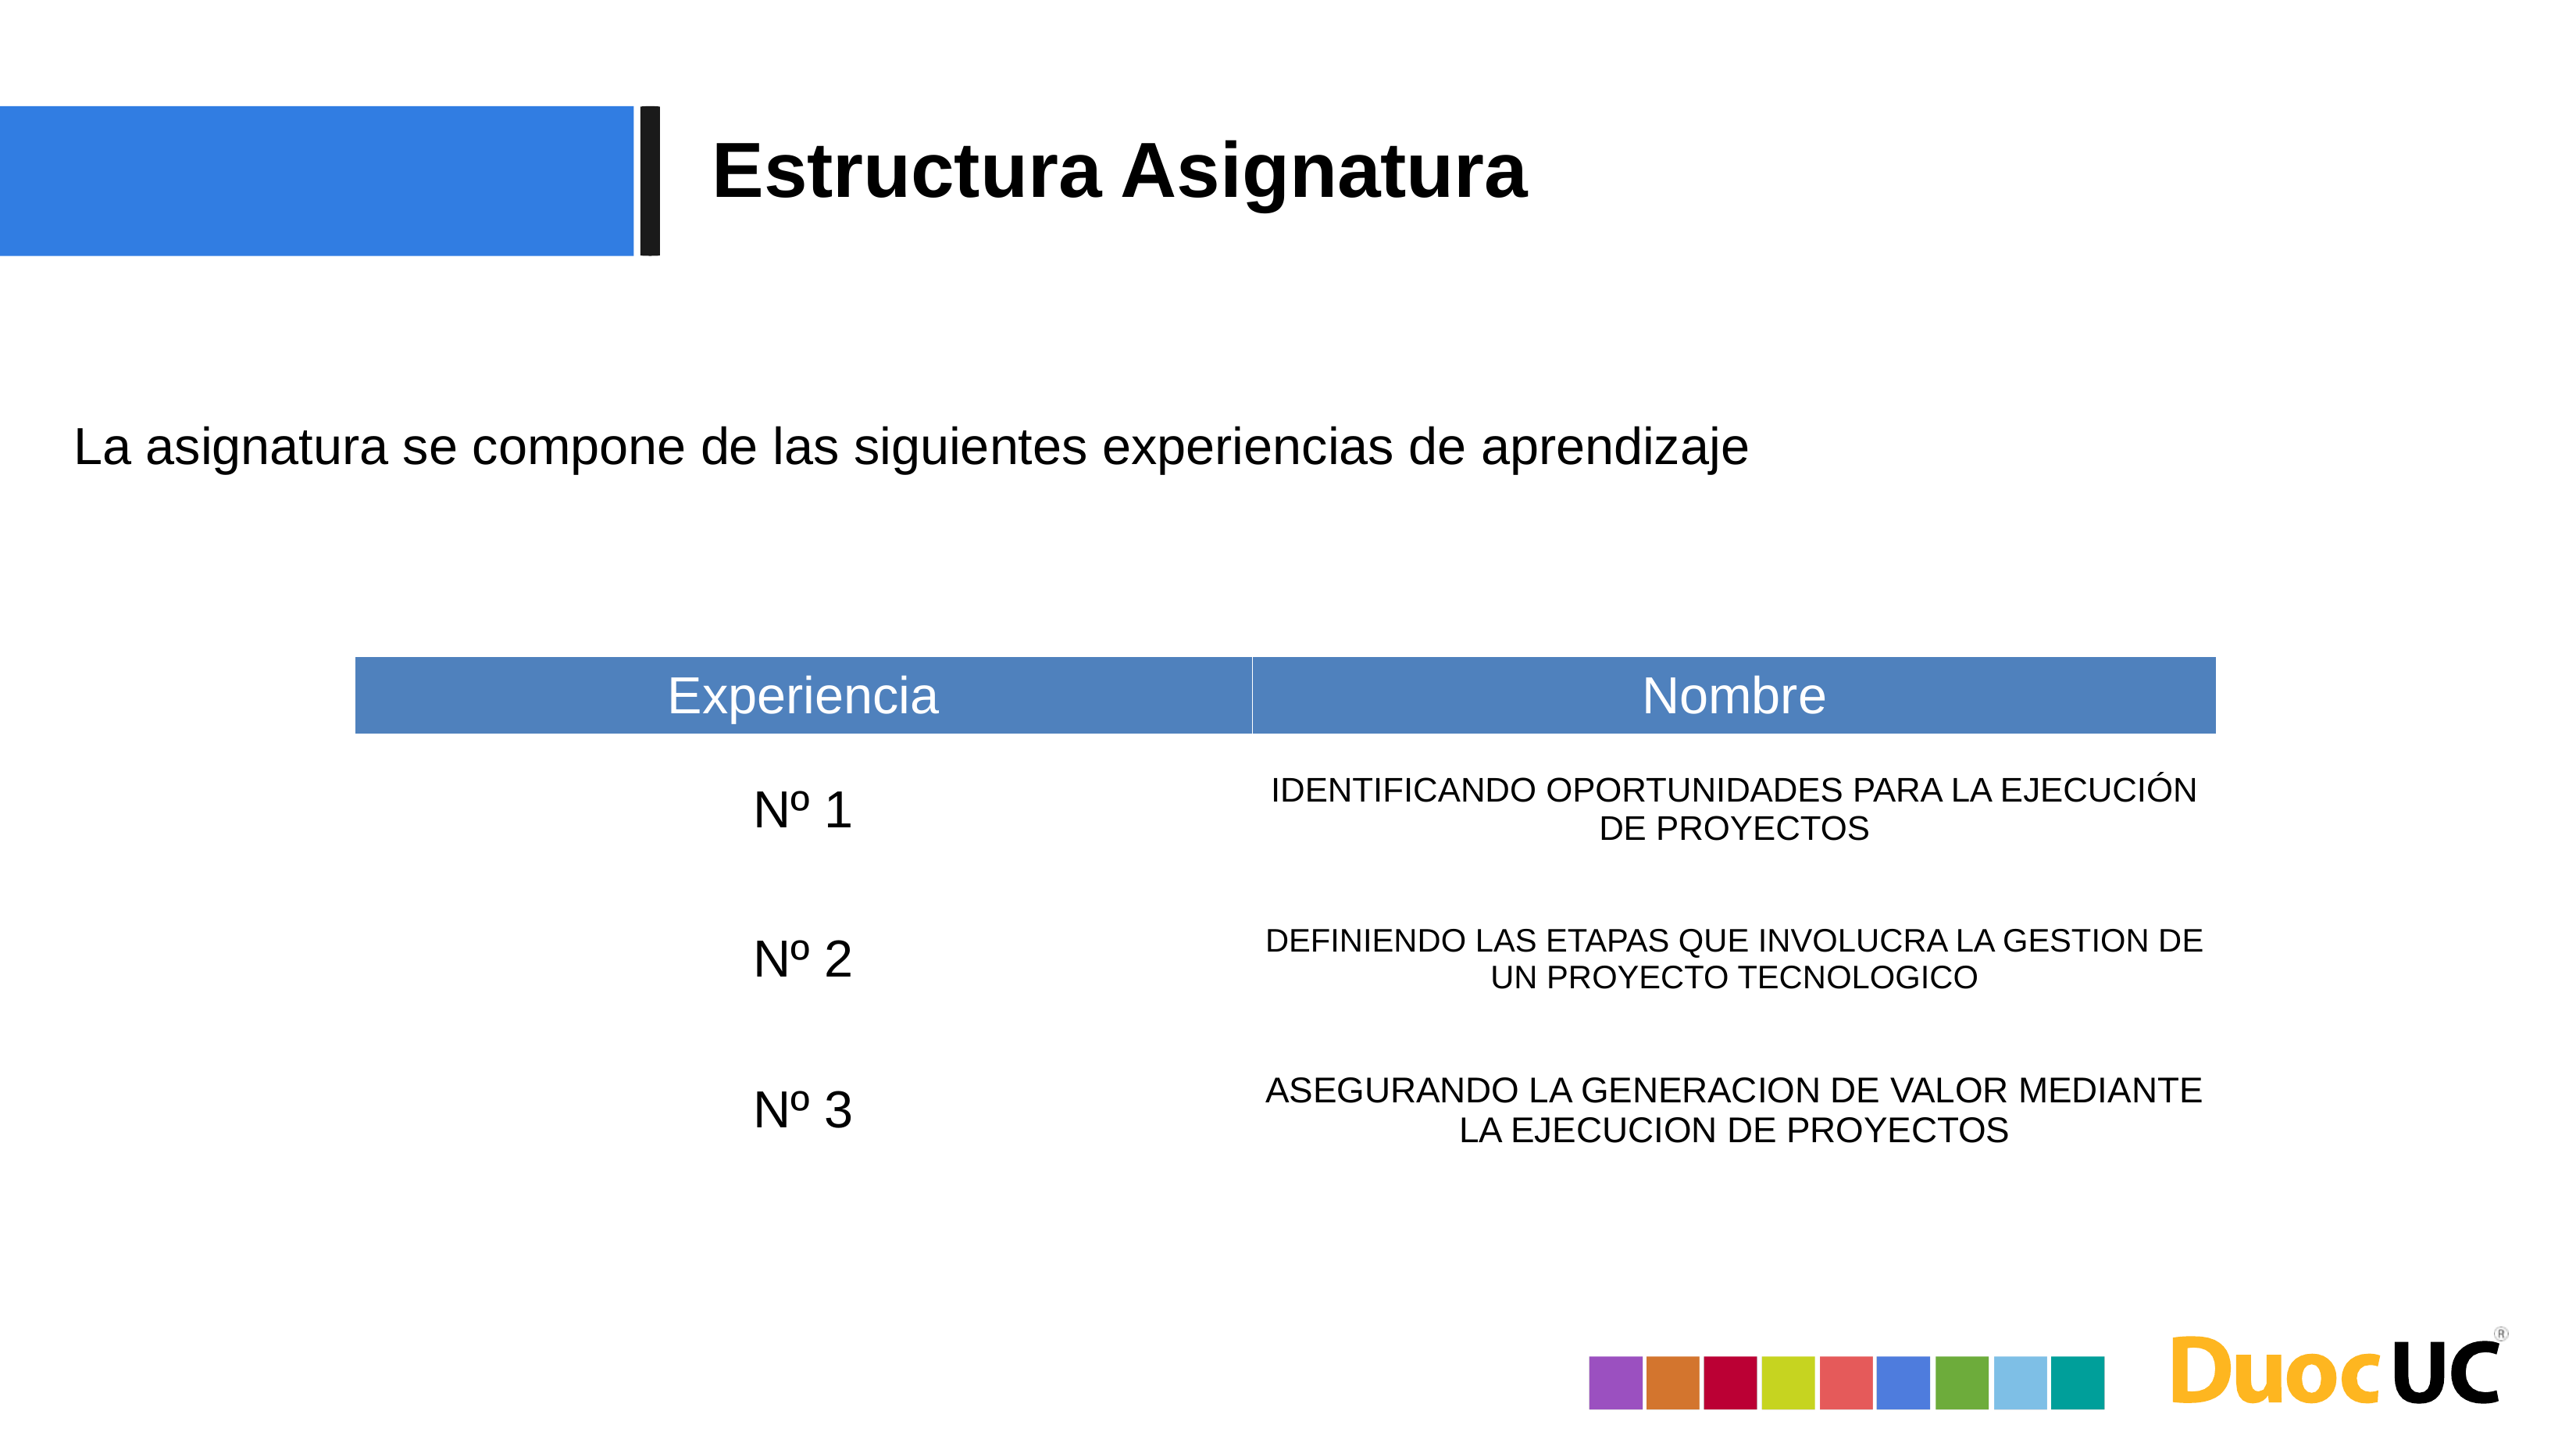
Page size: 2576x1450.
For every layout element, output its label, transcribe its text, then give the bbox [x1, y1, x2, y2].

list La asignatura se compone de las siguientes experiencias de aprendizaje [73, 412, 2548, 1241]
table_cell IDENTIFICANDO OPORTUNIDADES PARA LA EJECUCIÓN DE PROYECTOS [1253, 734, 2216, 884]
picture [2494, 1327, 2509, 1341]
table_cell Nº 2 [355, 885, 1252, 1032]
picture [1579, 1327, 2121, 1434]
table_cell Nº 3 [355, 1034, 1252, 1186]
table_header Experiencia [355, 657, 1252, 734]
table_cell Nº 1 [355, 734, 1252, 884]
table_cell DEFINIENDO LAS ETAPAS QUE INVOLUCRA LA GESTION DE UN PROYECTO TECNOLOGICO [1253, 885, 2216, 1032]
table_cell ASEGURANDO LA GENERACION DE VALOR MEDIANTE LA EJECUCION DE PROYECTOS [1253, 1034, 2216, 1186]
list Estructura Asignatura [712, 119, 1708, 412]
table_header Nombre [1253, 657, 2216, 734]
